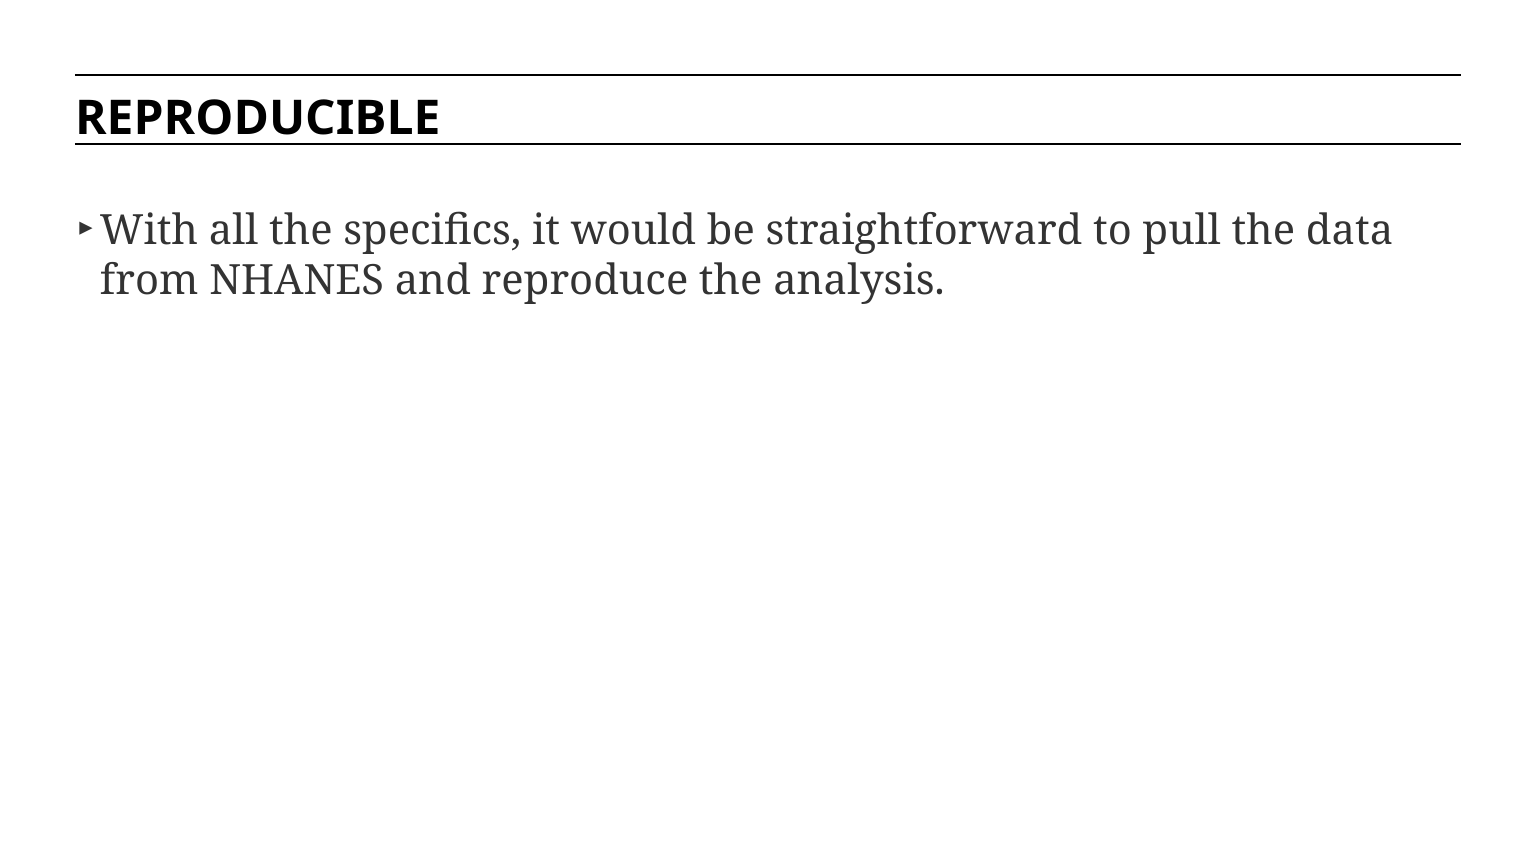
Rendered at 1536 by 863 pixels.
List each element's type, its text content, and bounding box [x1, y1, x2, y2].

list With all the specifics, it would be straightforward to pull the data from NHANES and reproduce the analysis. [75, 152, 1461, 603]
text_box REPRODUCIBLE [75, 86, 987, 138]
